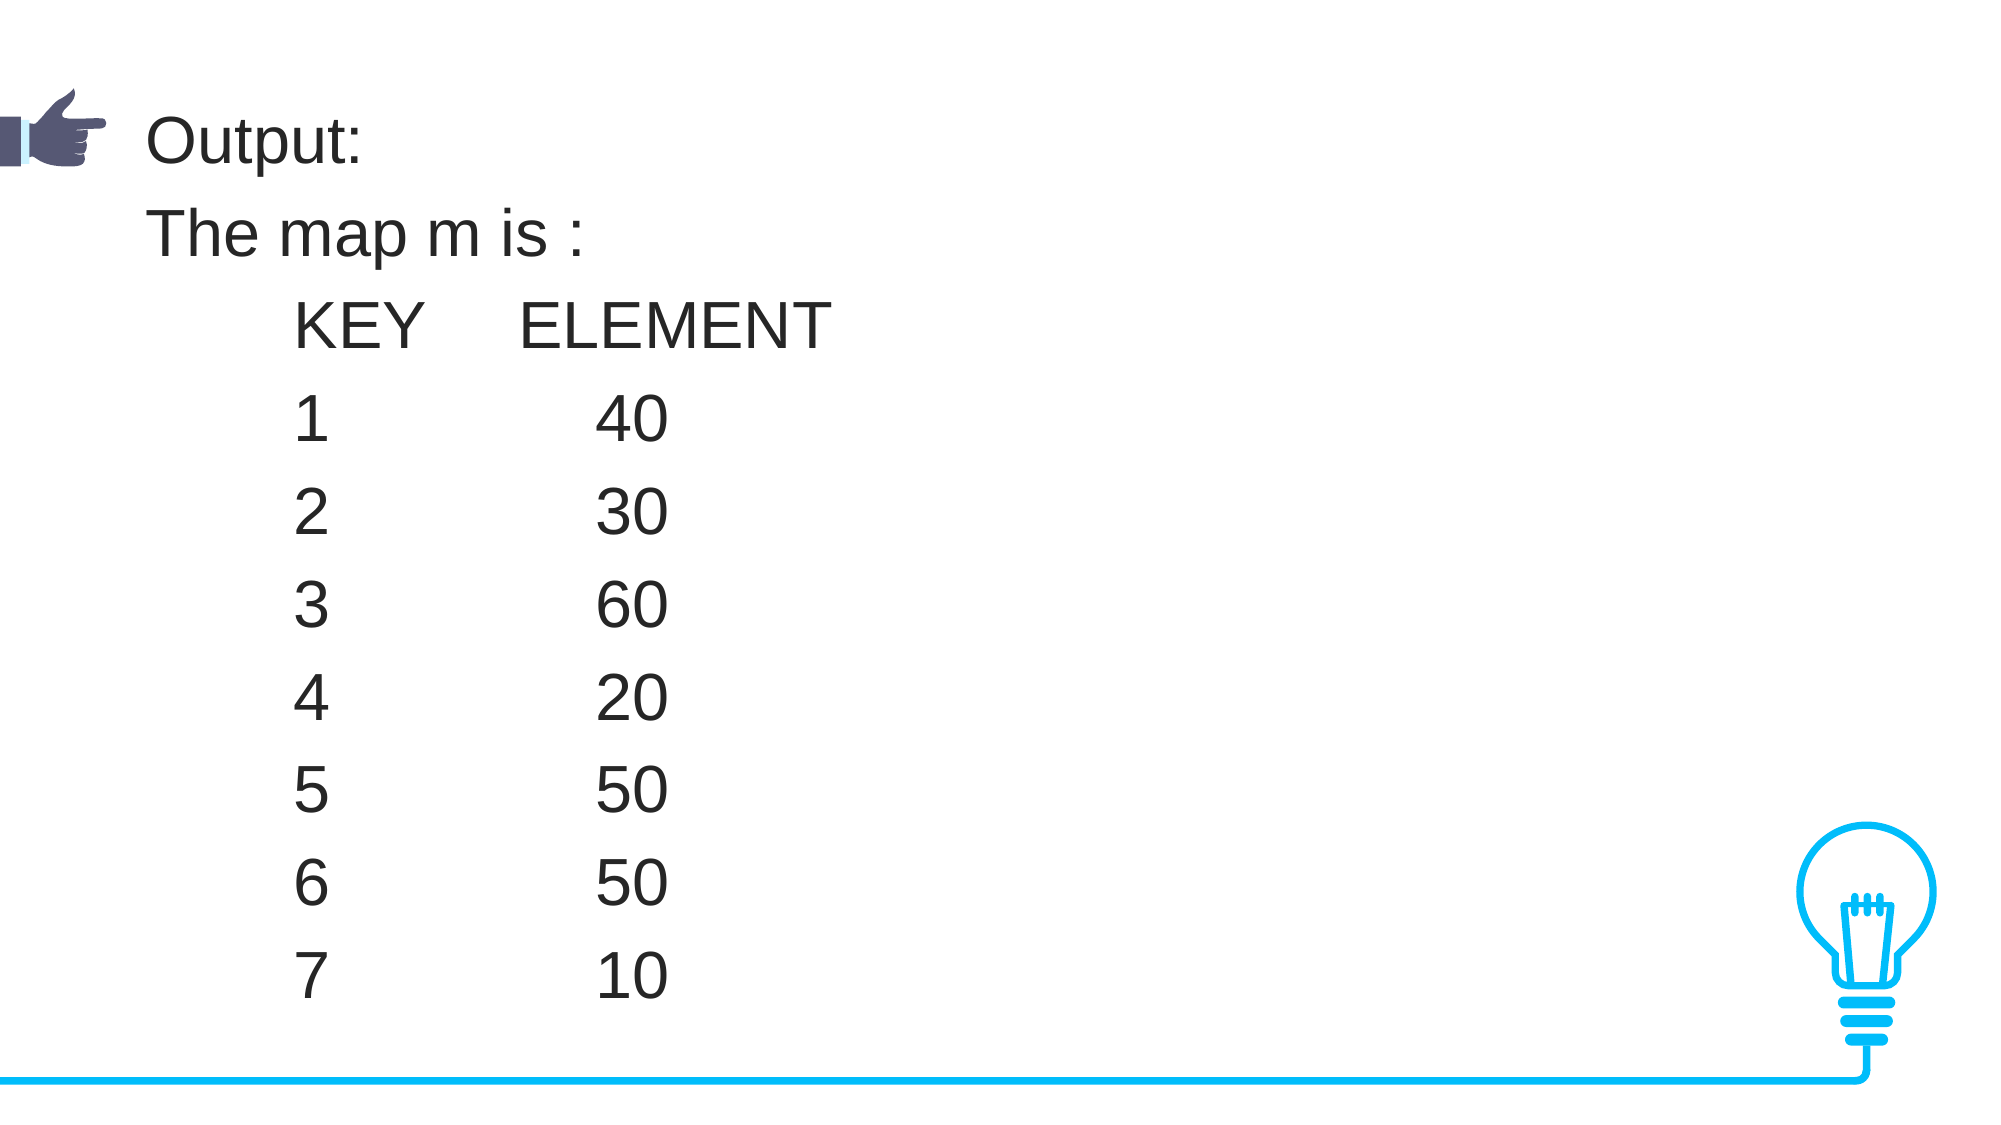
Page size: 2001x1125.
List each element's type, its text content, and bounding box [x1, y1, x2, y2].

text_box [0, 88, 107, 167]
list Output: The map m is : KEY ELEMENT 1 40 2 30 3 60 4 20 5 50 6 50 7 10 [130, 46, 1927, 1073]
